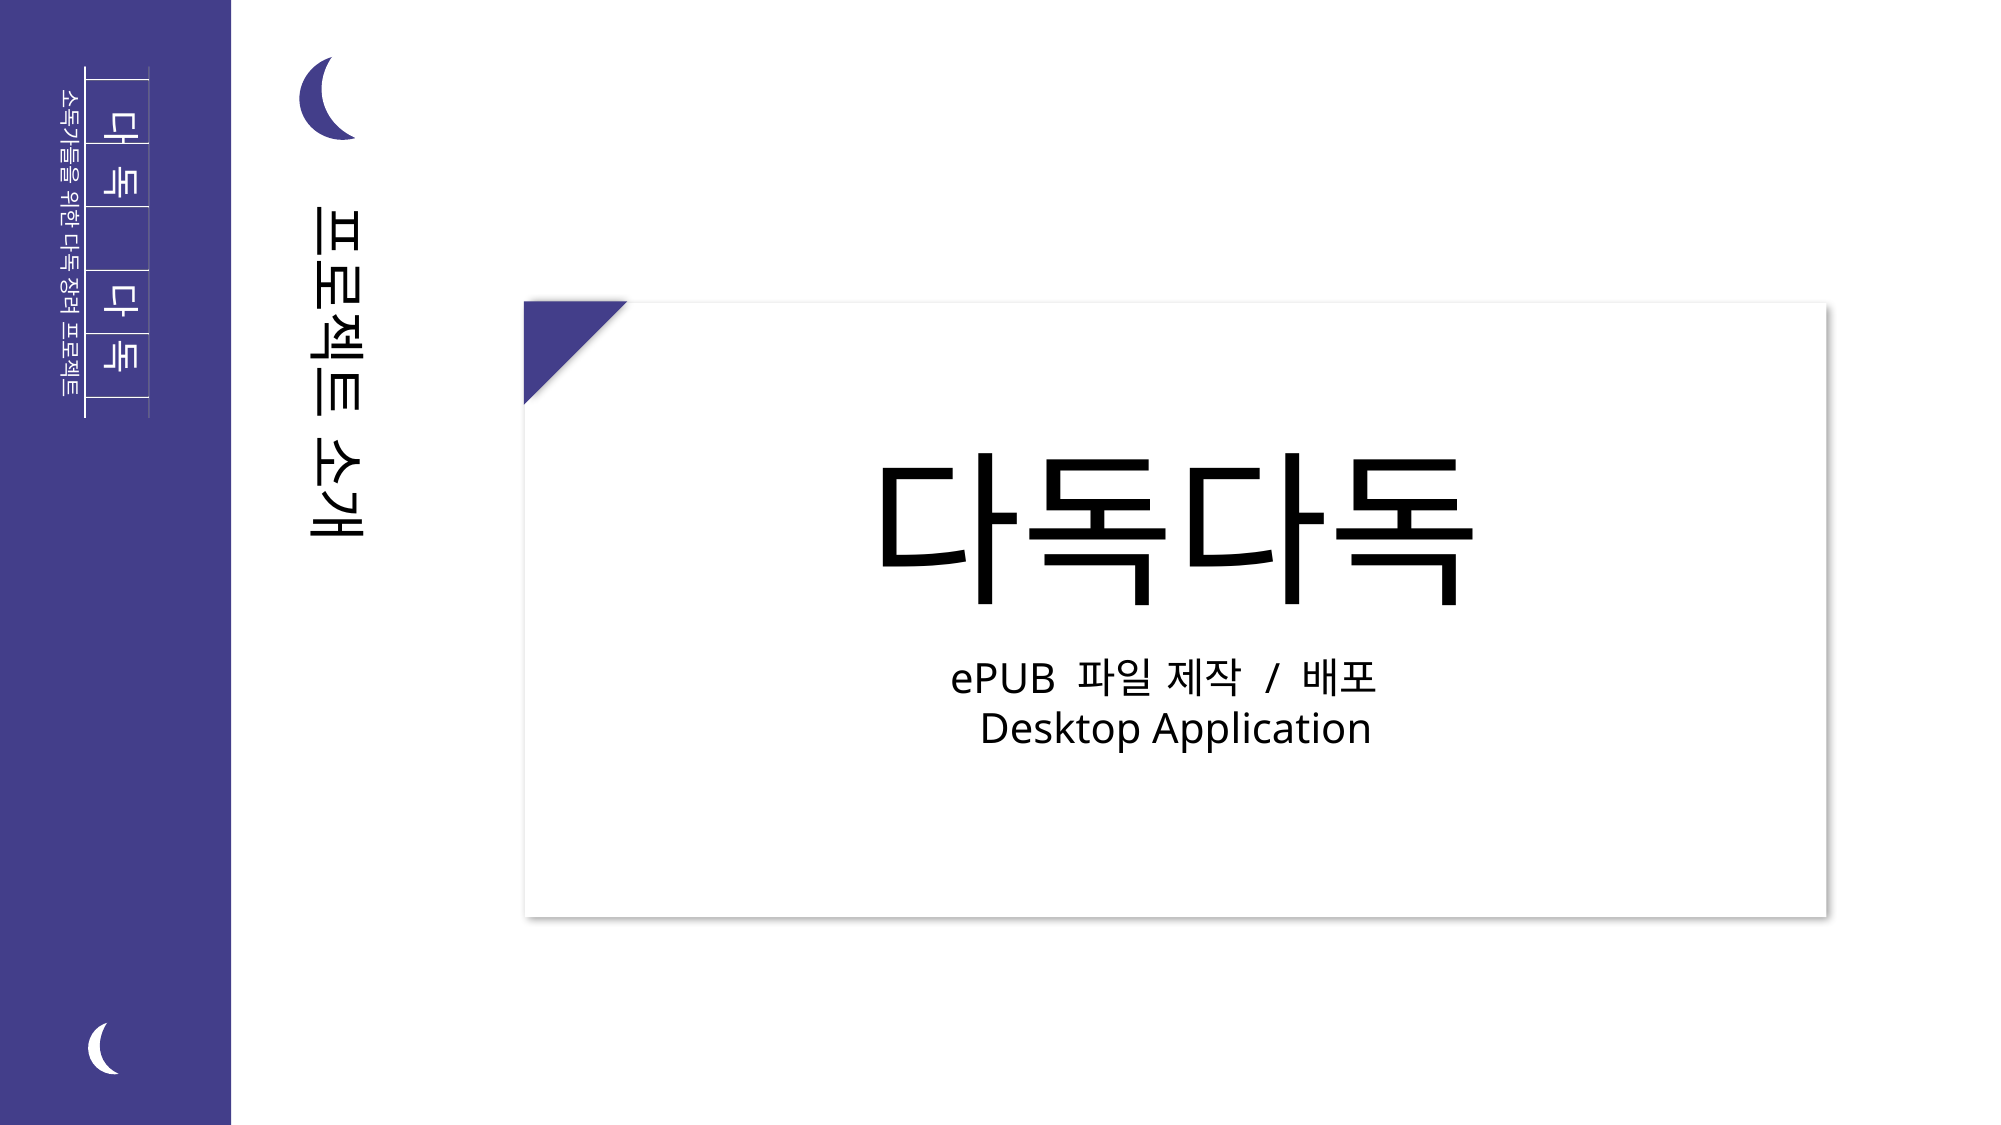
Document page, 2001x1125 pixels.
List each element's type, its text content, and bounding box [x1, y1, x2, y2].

text_box [522, 300, 630, 408]
text_box ePUB 파일 제작 / 배포 Desktop Application [935, 644, 1417, 760]
text_box 프로젝트 소개 [280, 190, 382, 599]
text_box 다독다독 [853, 417, 1498, 632]
text_box [524, 302, 1827, 918]
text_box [299, 24, 462, 146]
text_box [0, 0, 232, 1125]
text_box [86, 998, 202, 1076]
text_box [35, 56, 153, 498]
